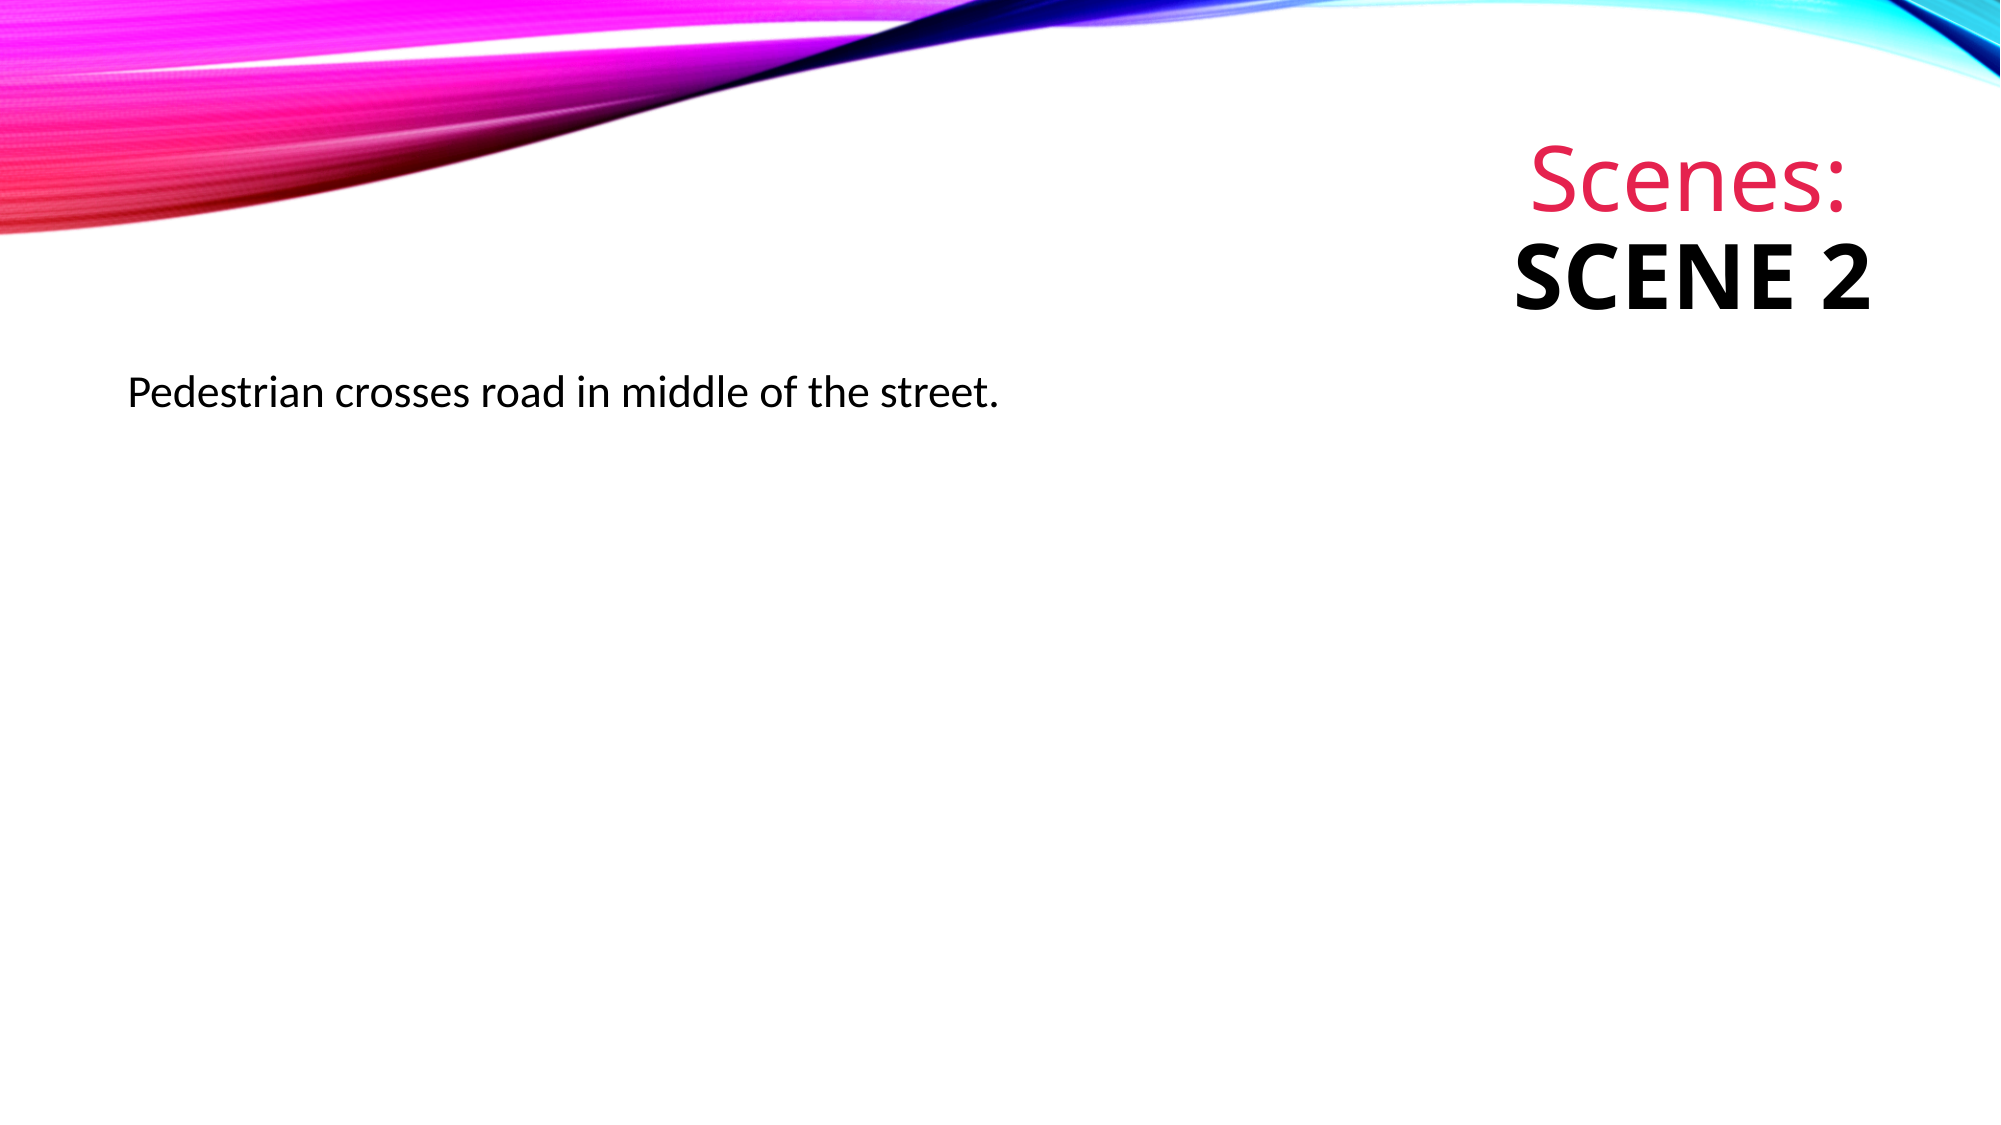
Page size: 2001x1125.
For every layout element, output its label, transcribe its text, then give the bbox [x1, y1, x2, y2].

title Scenes: Scene 2 [474, 125, 1888, 338]
picture [0, 0, 2000, 237]
picture [1890, 0, 2000, 75]
list Pedestrian crosses road in middle of the street. [112, 360, 1888, 1021]
picture [1910, 0, 2000, 45]
